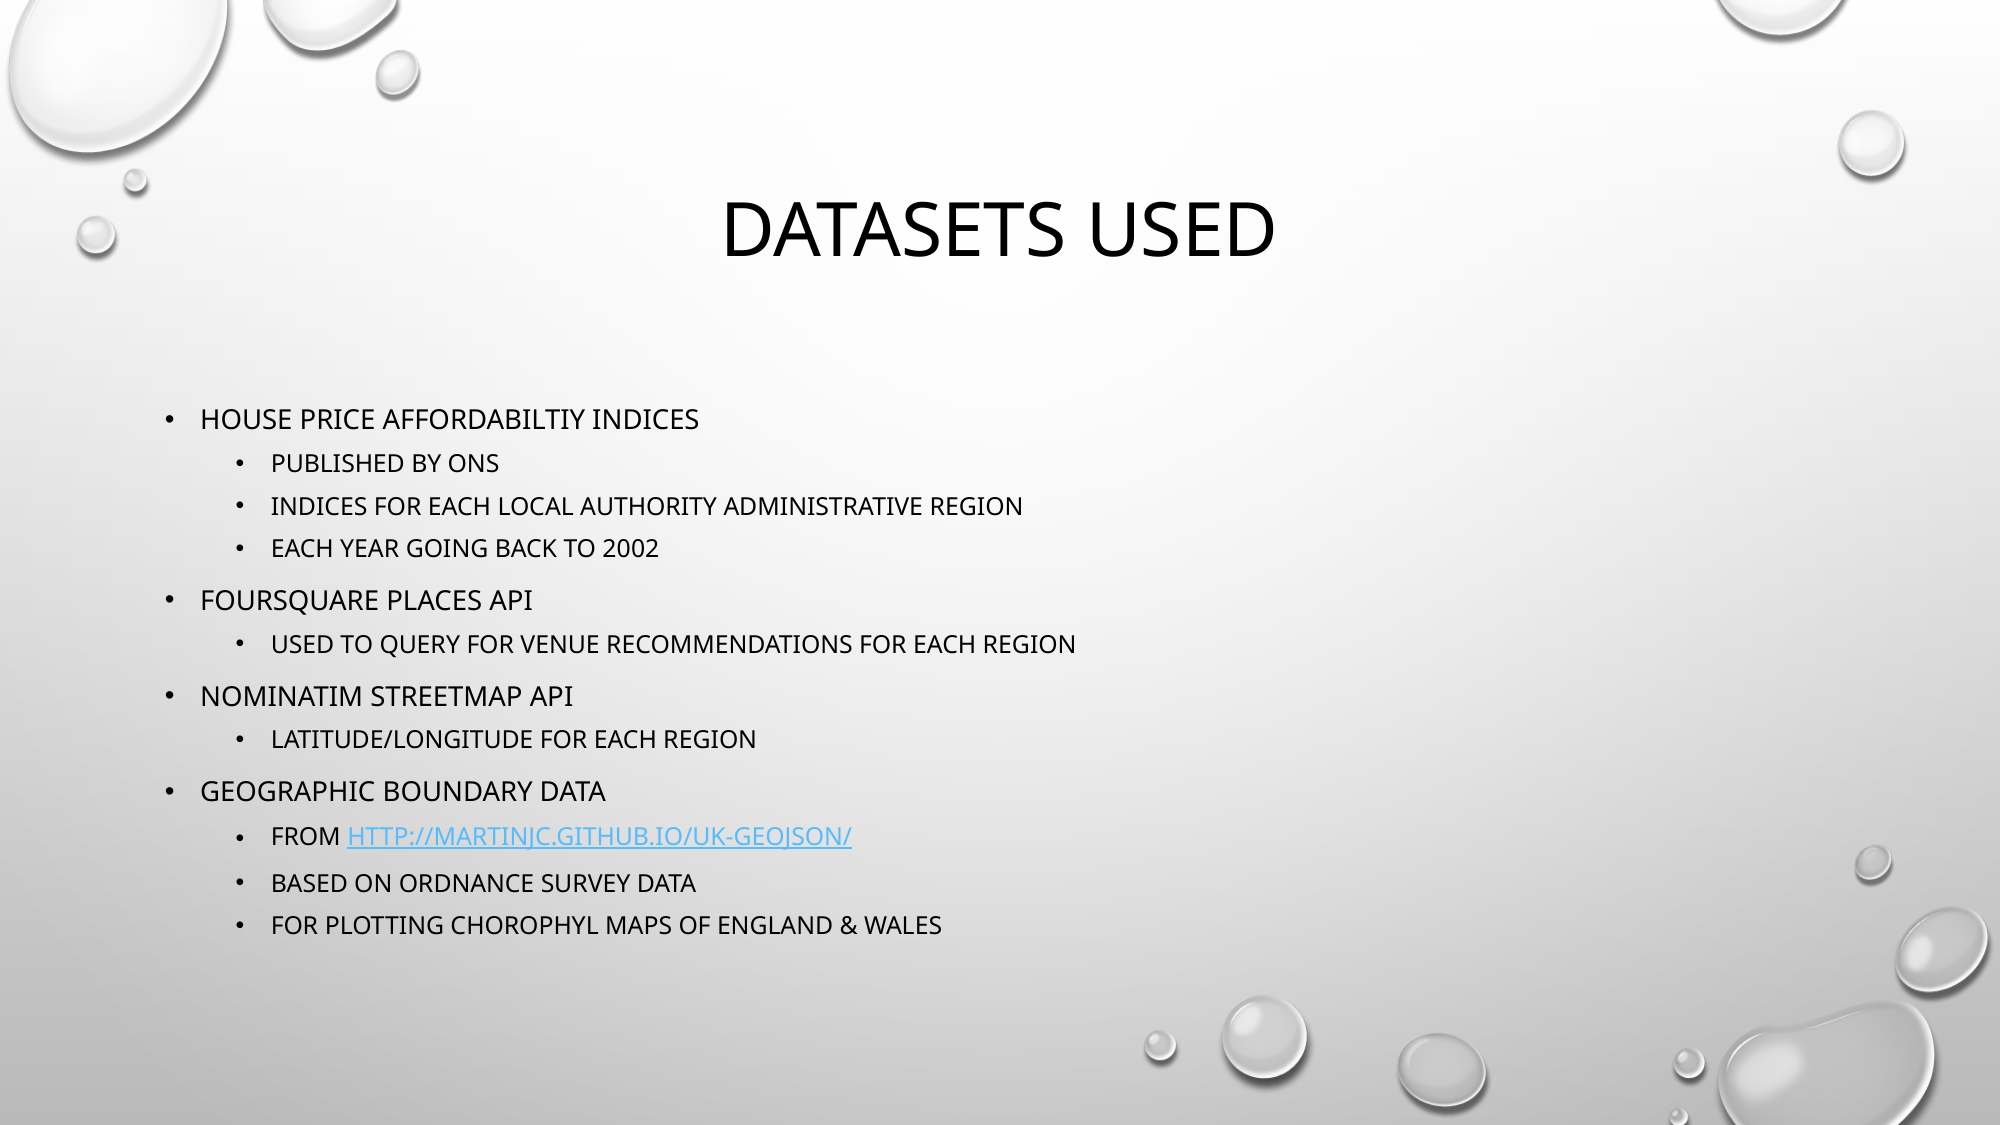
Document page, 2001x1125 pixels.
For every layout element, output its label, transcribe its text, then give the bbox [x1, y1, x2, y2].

picture [0, 0, 2000, 1125]
title Datasets used [149, 101, 1851, 364]
list House price affordabiltiy indices Published by ONS Indices for each Local authority administrative region Each year going back to 2002 Foursquare places api Used to query for venue recommendations for each region Nominatim streetmap api Latitude/longitude for each region Geographic boundary data From http://martinjc.github.io/UK-GeoJSON/ Based on ordnance survey data For plotting chorophyl maps of England & wales [149, 388, 1850, 950]
